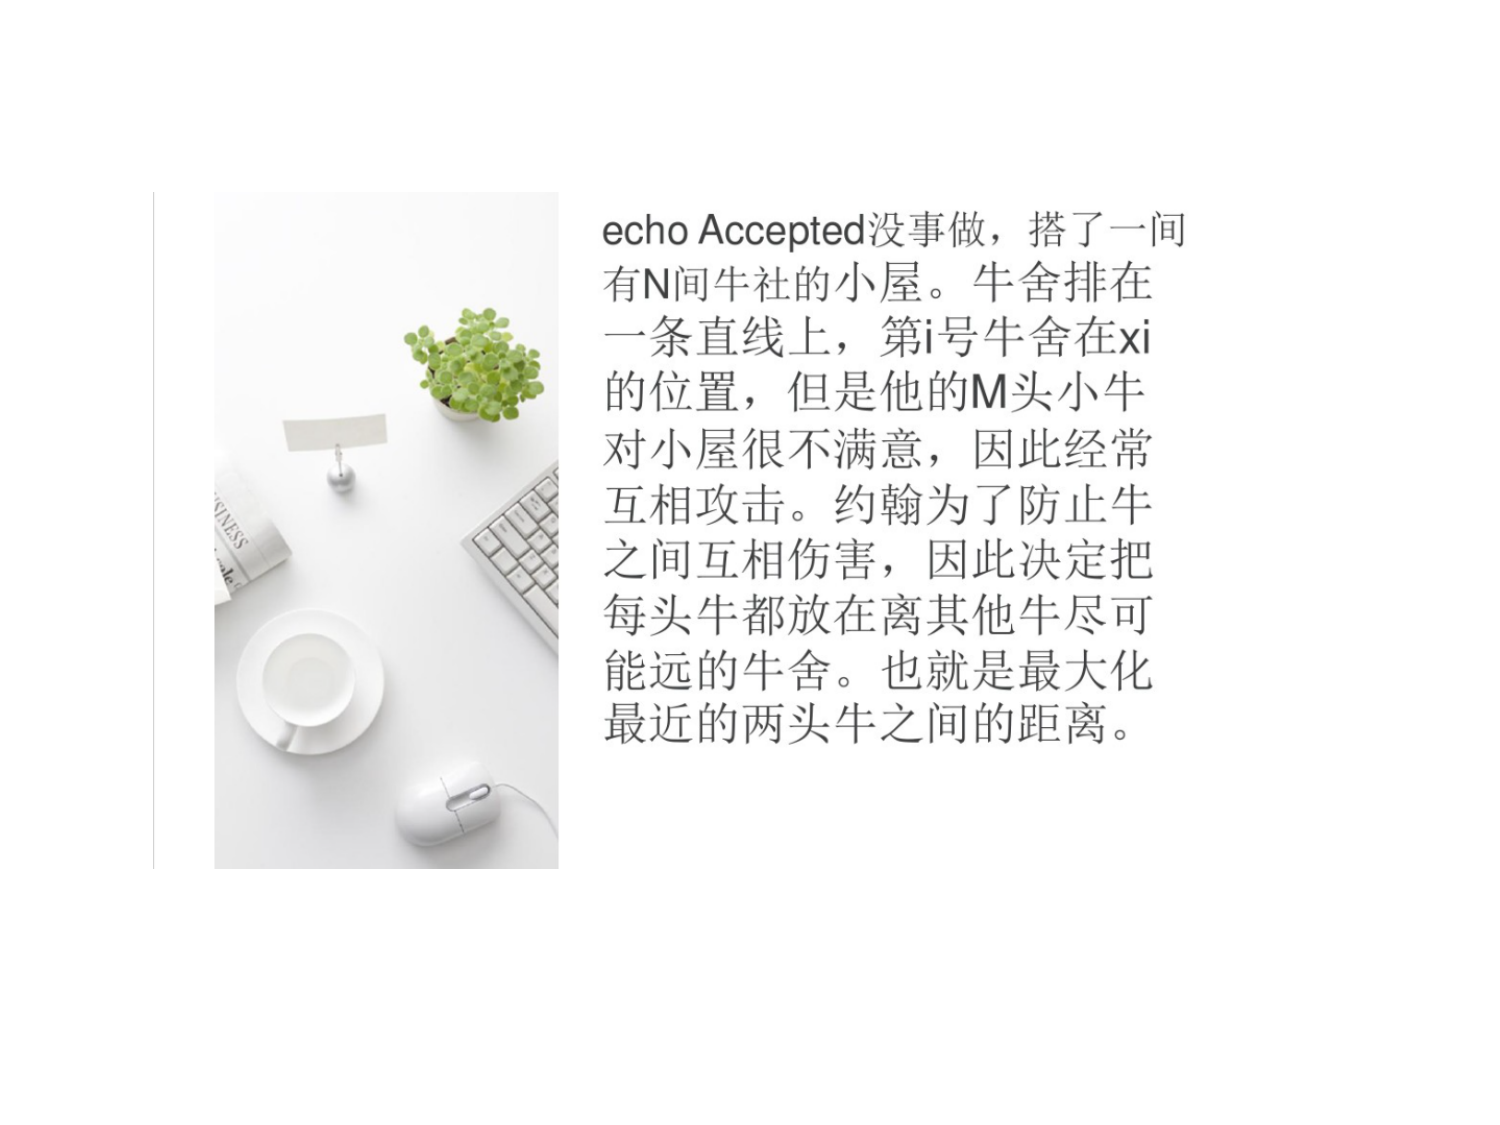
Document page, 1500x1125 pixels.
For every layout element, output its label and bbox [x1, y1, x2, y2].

picture [152, 192, 1305, 869]
